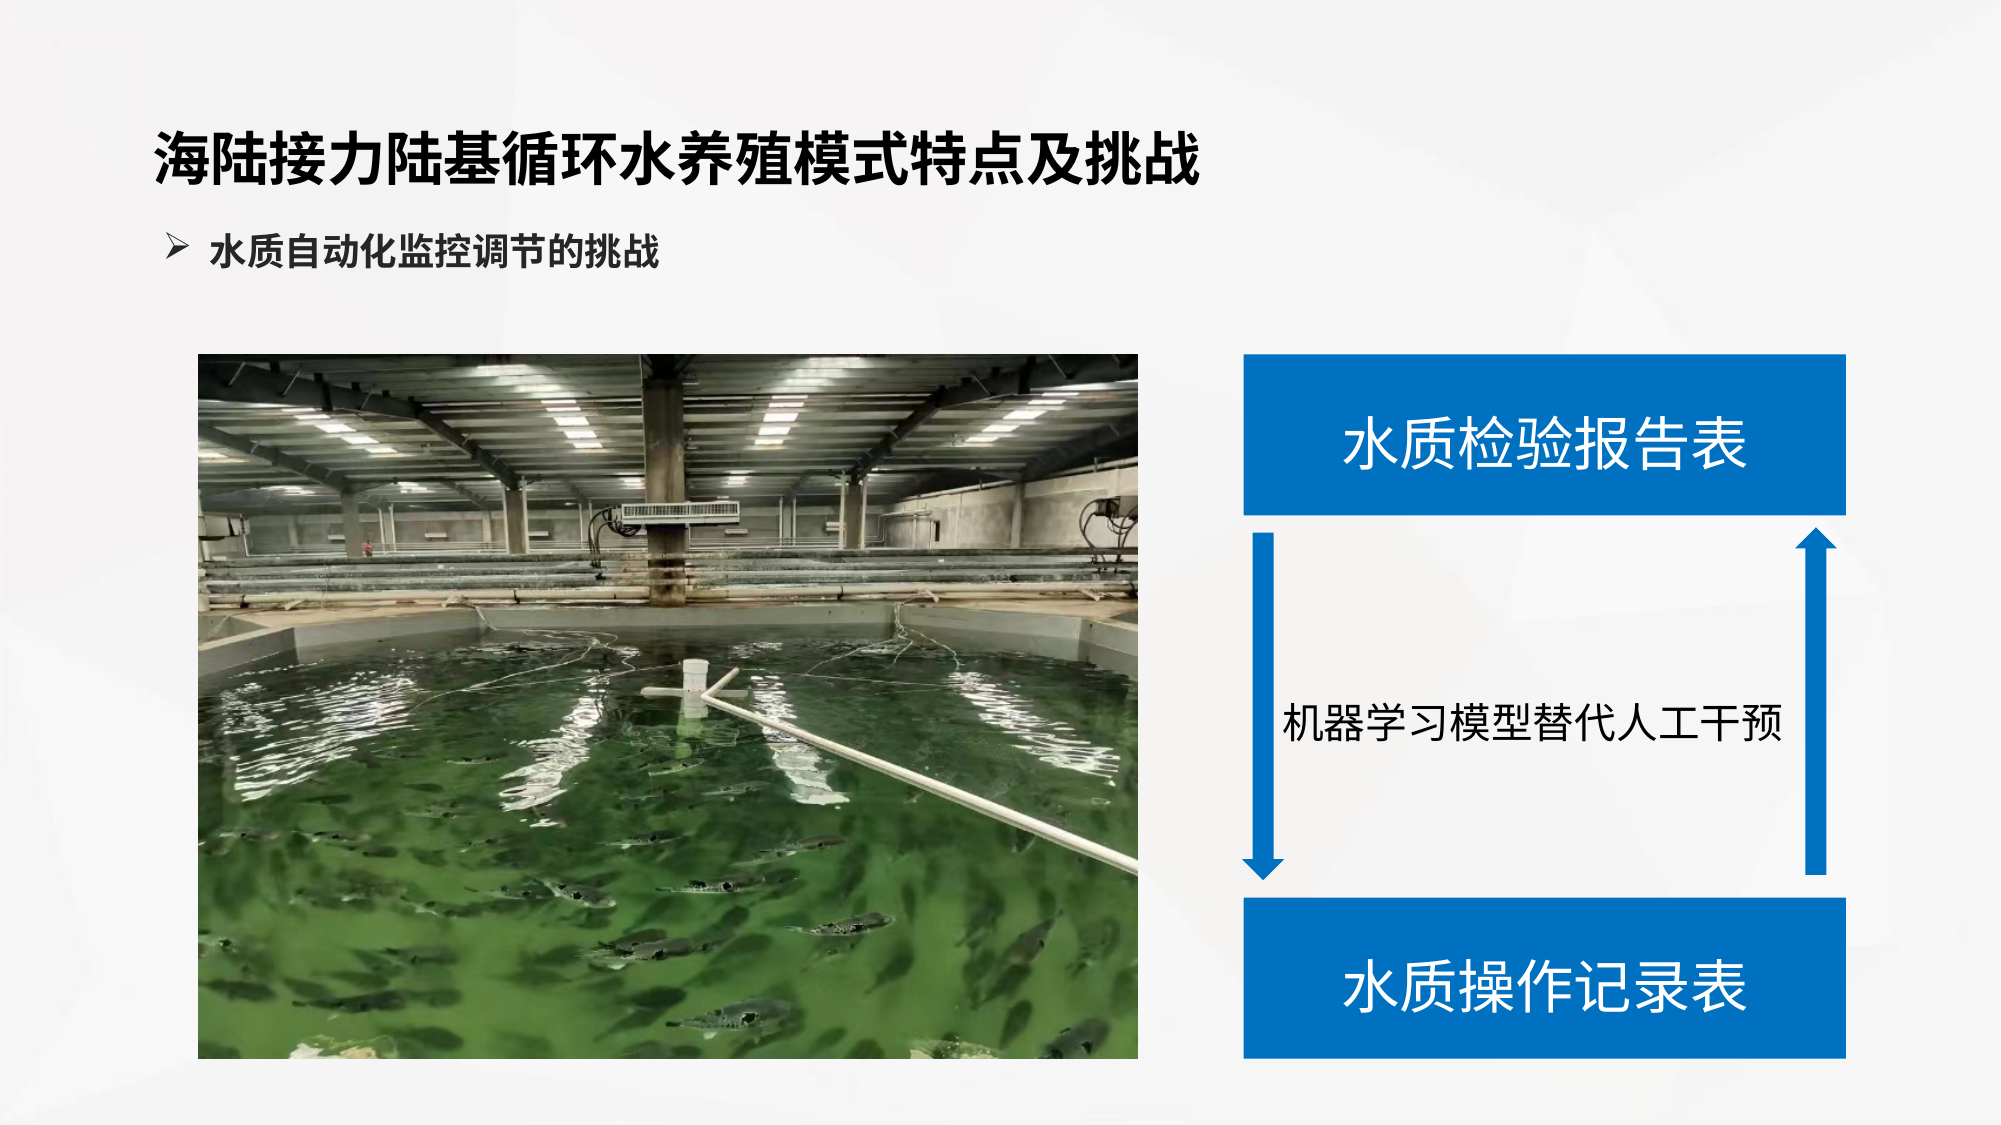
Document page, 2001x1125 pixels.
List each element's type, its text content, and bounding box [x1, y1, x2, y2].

list 海陆接力陆基循环水养殖模式特点及挑战 [137, 114, 1244, 196]
text_box 机器学习模型替代人工干预 [1276, 689, 1803, 755]
text_box [1240, 530, 1287, 883]
text_box 水质检验报告表 [1242, 352, 1848, 517]
text_box 水质操作记录表 [1242, 895, 1848, 1061]
picture [0, 0, 2000, 1125]
text_box [1792, 525, 1839, 877]
text_box 水质自动化监控调节的挑战 [148, 221, 985, 281]
